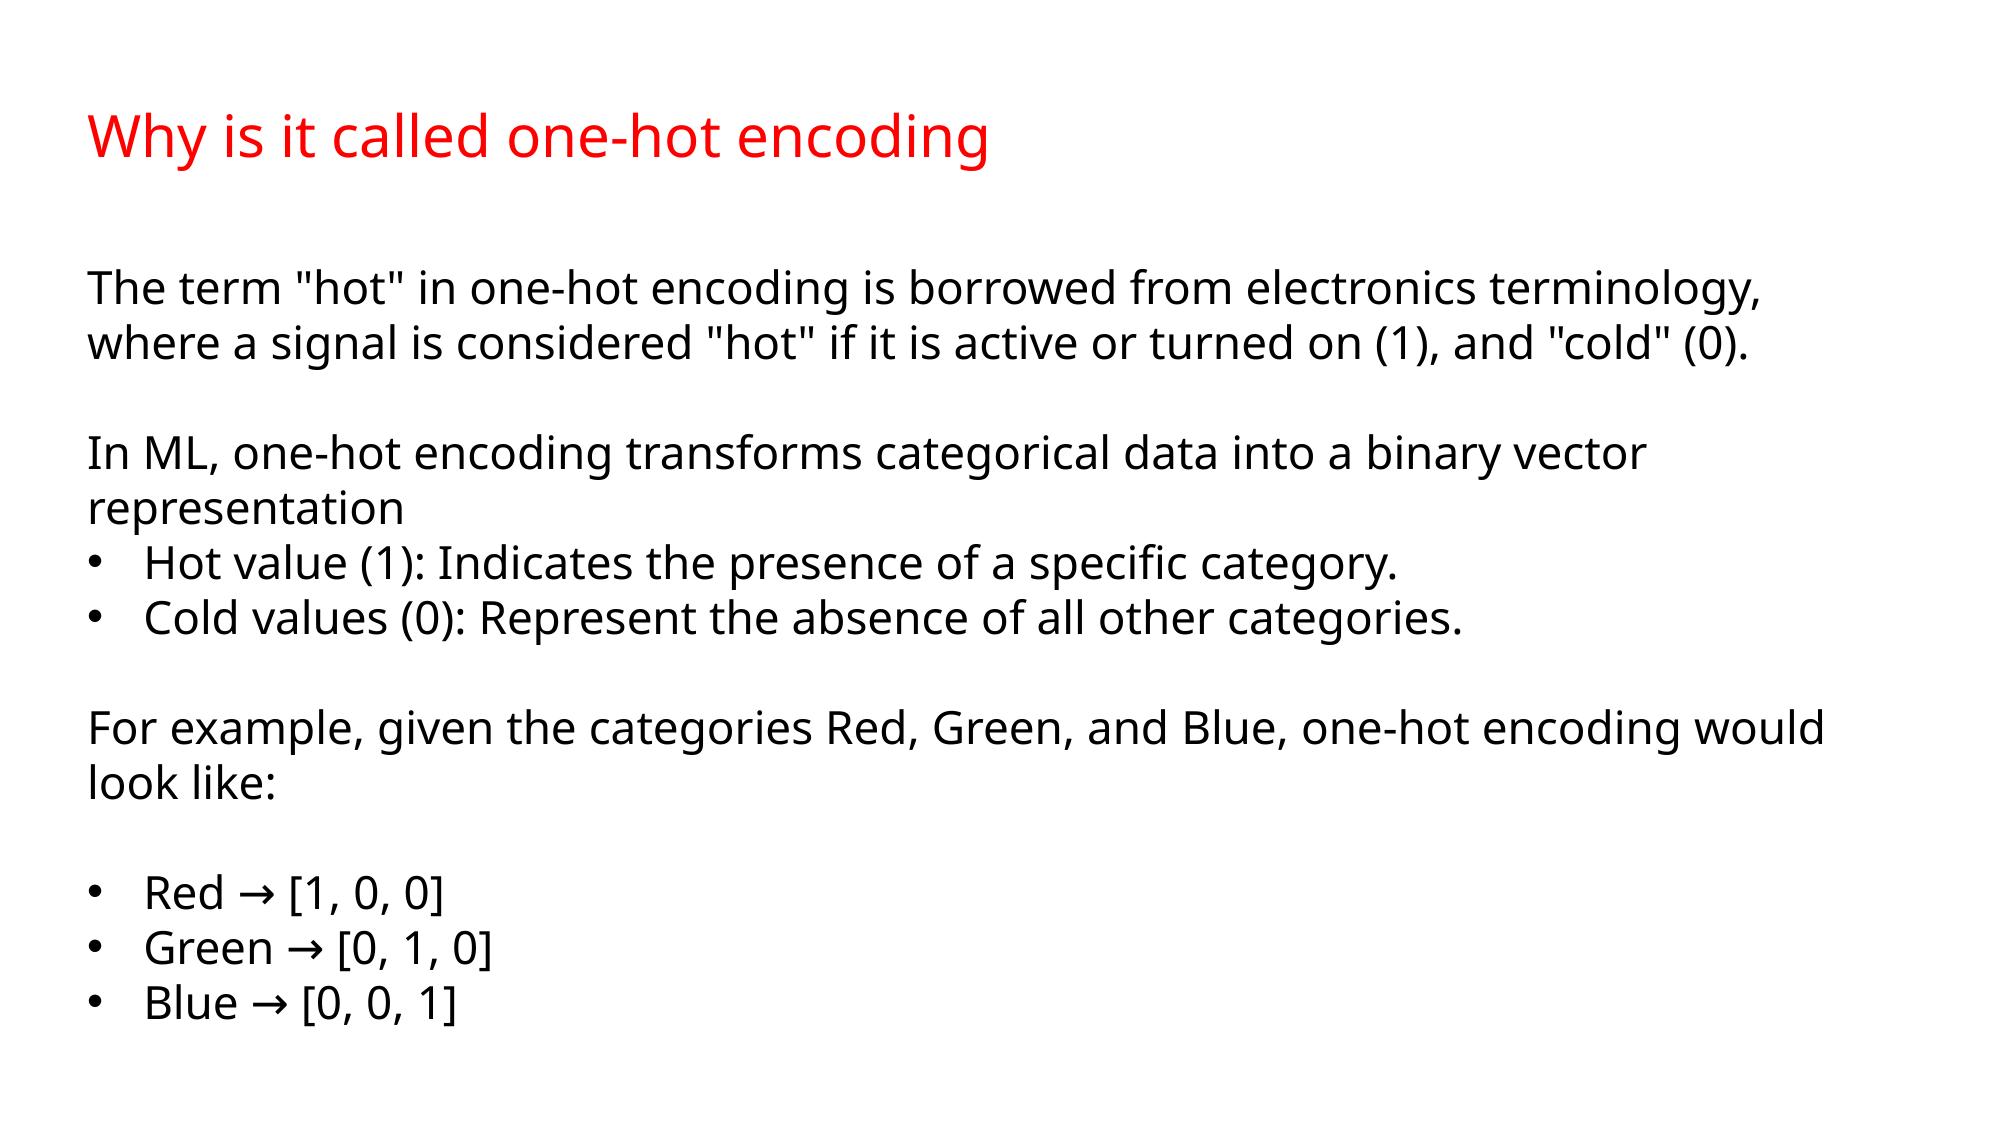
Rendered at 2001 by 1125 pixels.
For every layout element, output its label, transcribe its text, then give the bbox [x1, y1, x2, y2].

text_box Why is it called one-hot encoding The term "hot" in one-hot encoding is borrowed from electronics terminology, where a signal is considered "hot" if it is active or turned on (1), and "cold" (0). In ML, one-hot encoding transforms categorical data into a binary vector representation Hot value (1): Indicates the presence of a specific category. Cold values (0): Represent the absence of all other categories. For example, given the categories Red, Green, and Blue, one-hot encoding would look like: Red → [1, 0, 0] Green → [0, 1, 0] Blue → [0, 0, 1] [72, 91, 1893, 1081]
